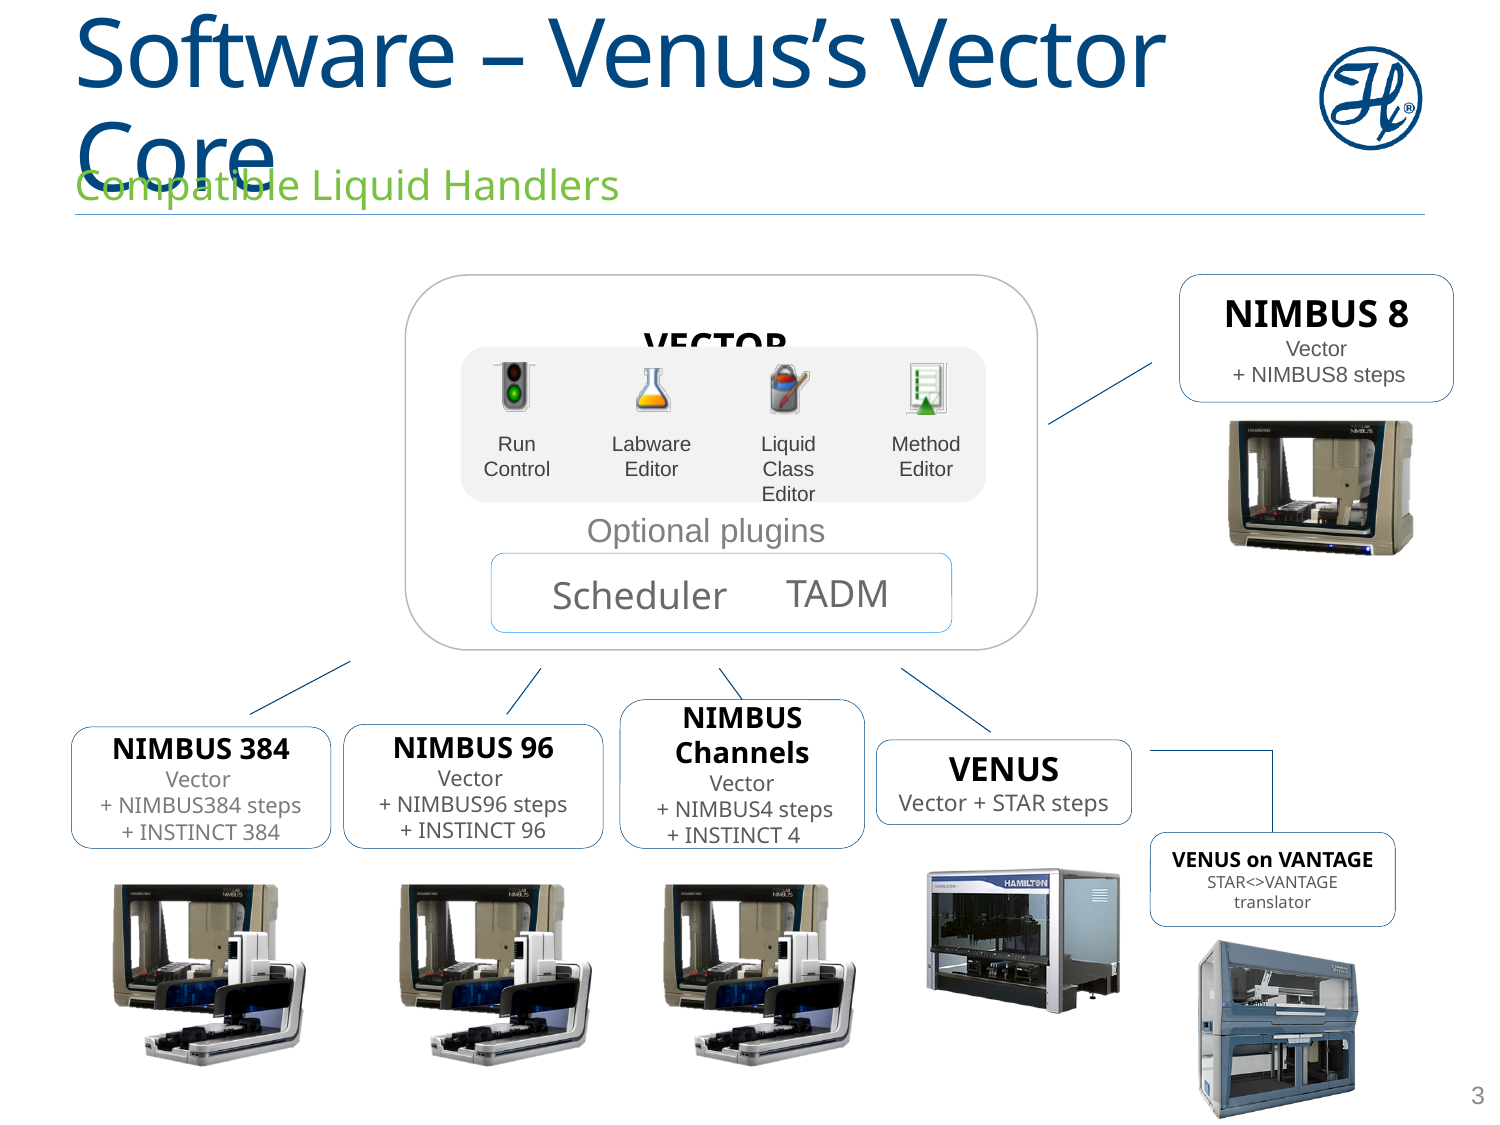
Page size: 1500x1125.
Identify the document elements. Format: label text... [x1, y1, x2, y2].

list Compatible Liquid Handlers [74, 157, 1425, 218]
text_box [1048, 274, 1454, 573]
text_box Optional plugins [572, 534, 871, 552]
text_box [490, 552, 953, 634]
text_box VECTOR [404, 273, 1039, 651]
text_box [456, 346, 986, 534]
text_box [876, 668, 1132, 1039]
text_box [1150, 750, 1396, 1121]
title Software – Venus’s Vector Core [74, 0, 1369, 157]
text_box Scheduler [537, 564, 747, 625]
picture [1369, 41, 1426, 155]
text_box TADM [771, 562, 907, 623]
slide_number 3 [1162, 1065, 1500, 1125]
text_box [71, 661, 865, 1081]
